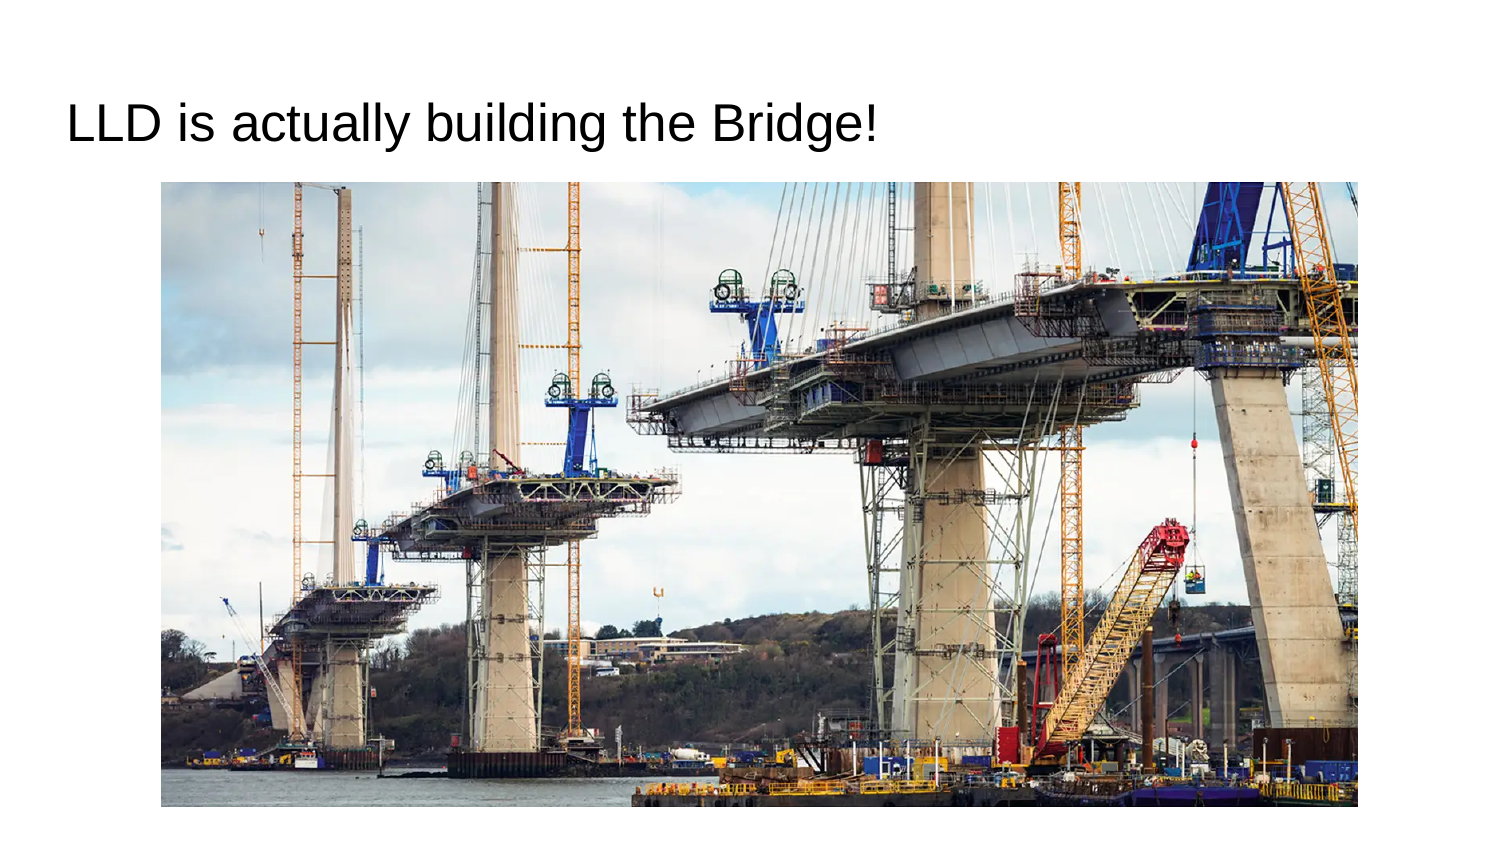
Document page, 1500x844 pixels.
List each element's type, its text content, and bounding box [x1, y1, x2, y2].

title LLD is actually building the Bridge! [51, 72, 1449, 167]
picture [161, 181, 1358, 807]
